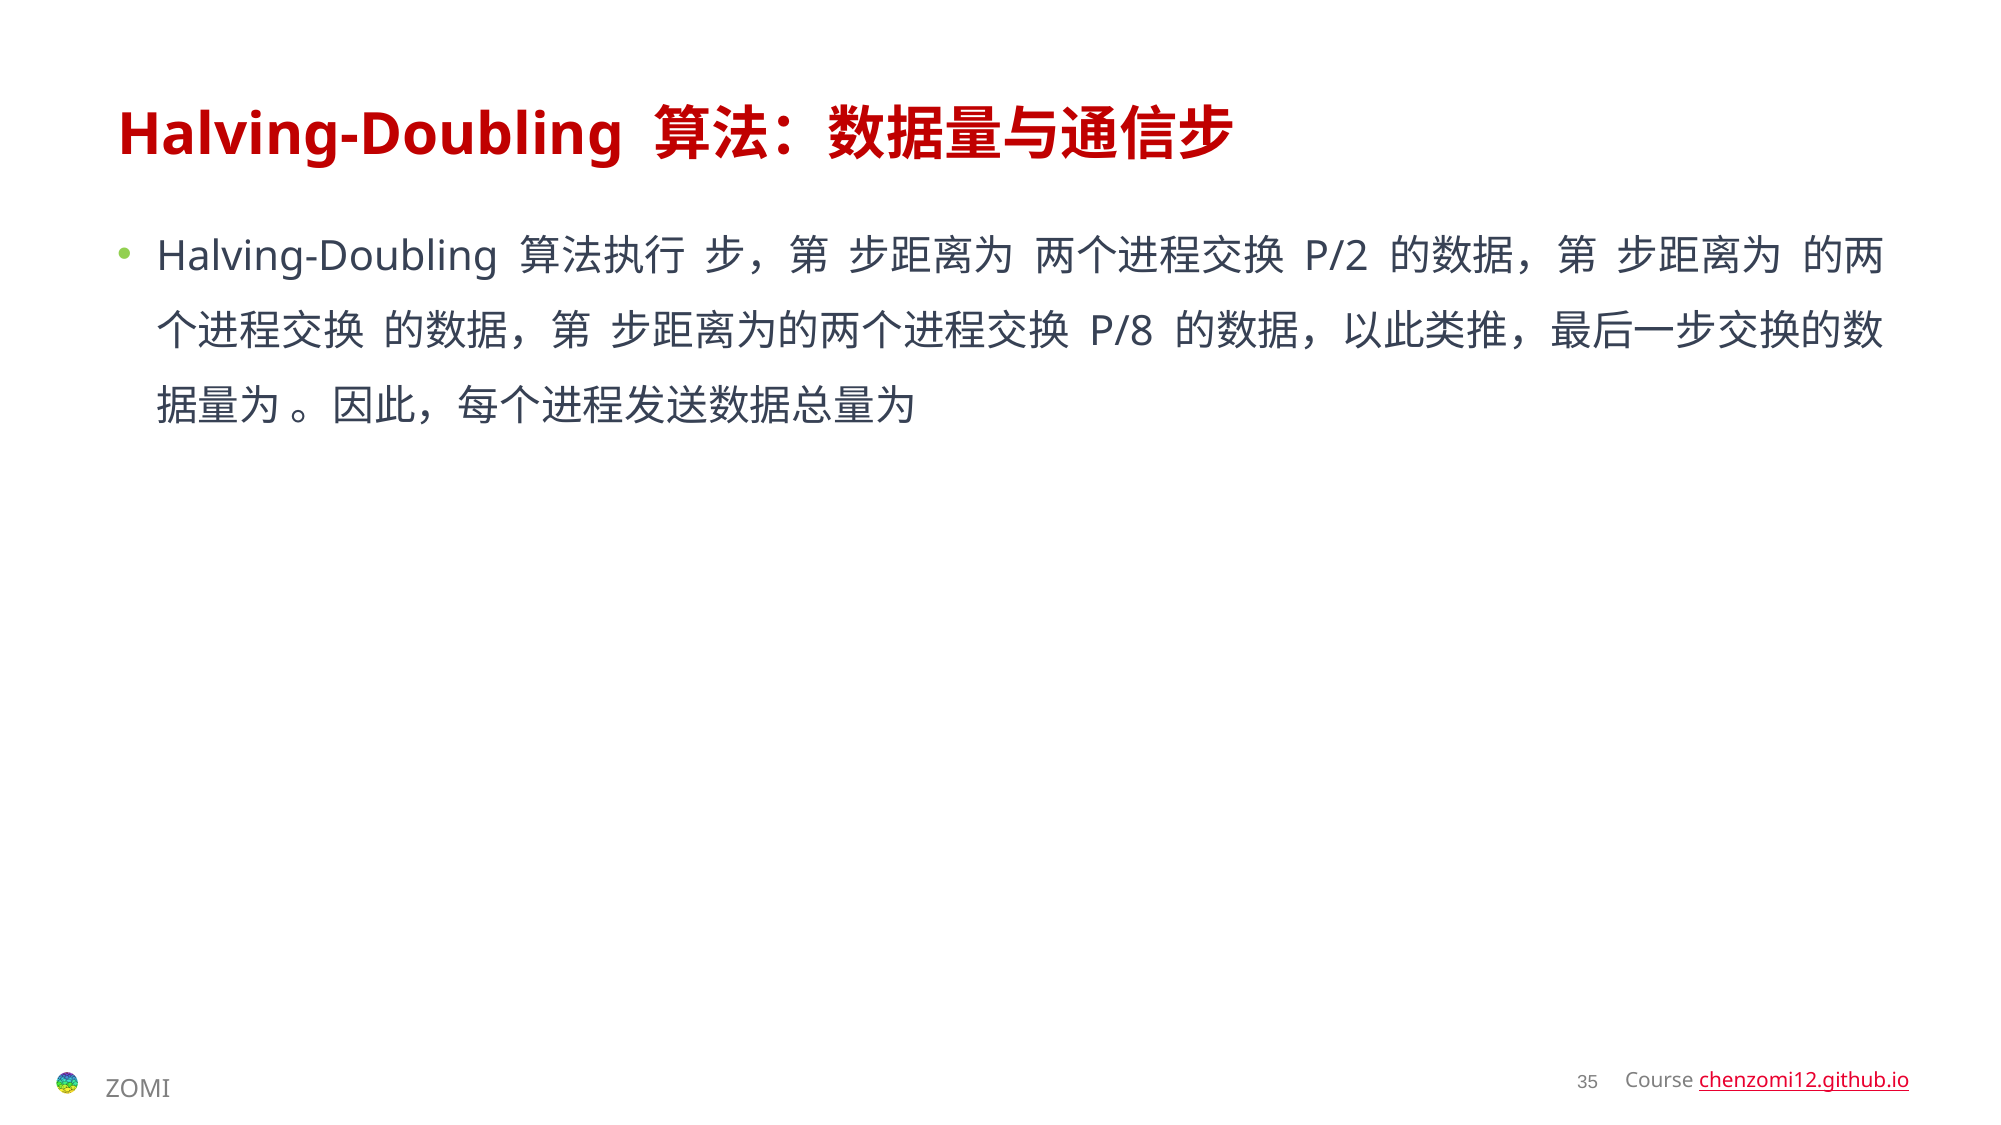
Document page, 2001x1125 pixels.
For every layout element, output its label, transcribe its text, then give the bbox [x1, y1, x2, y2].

picture [57, 1073, 77, 1093]
title Halving-Doubling 算法：数据量与通信步 [102, 83, 1901, 180]
